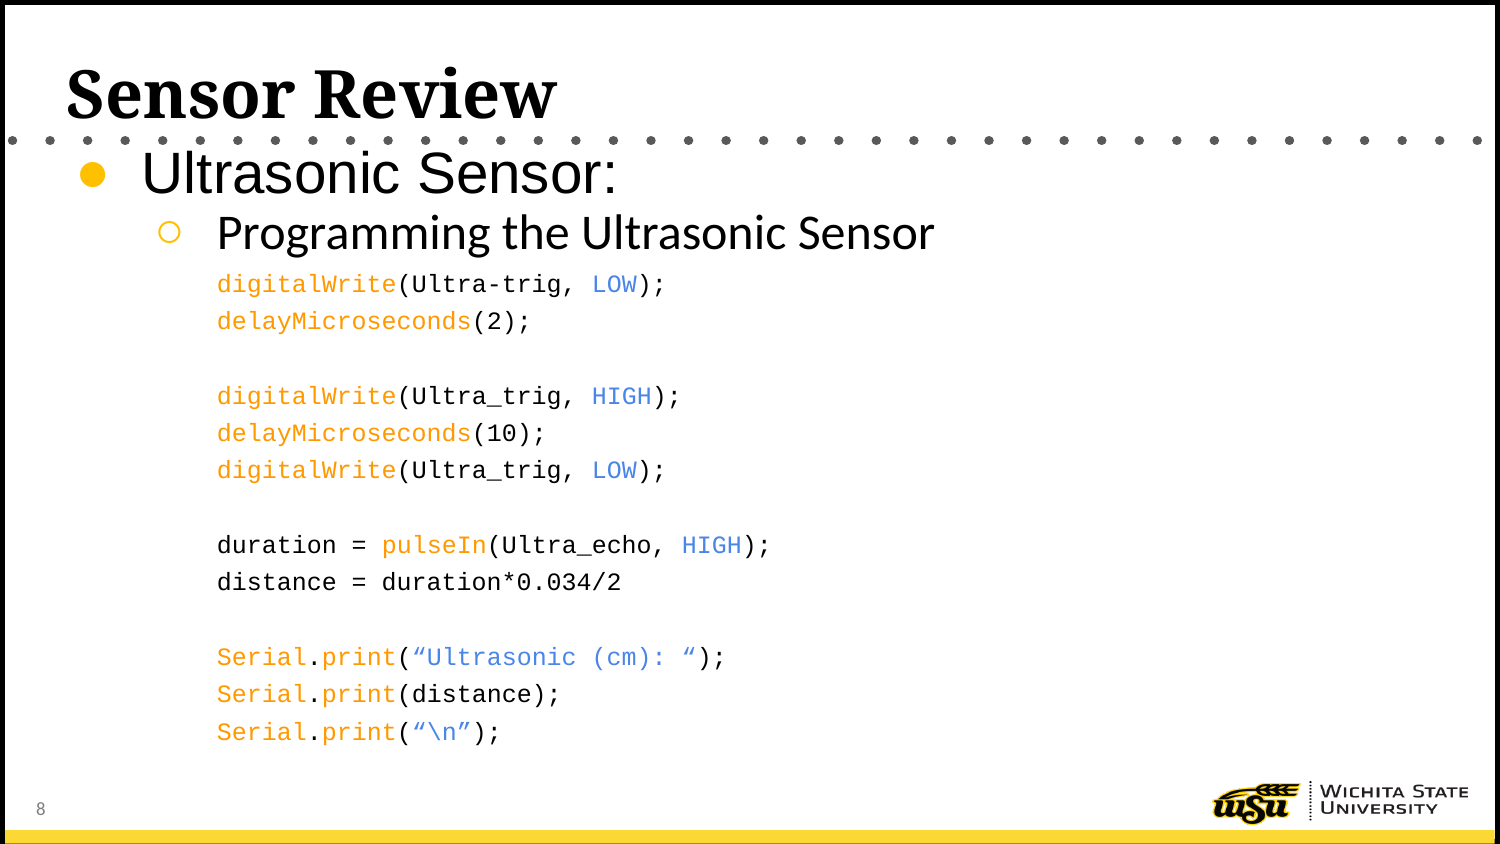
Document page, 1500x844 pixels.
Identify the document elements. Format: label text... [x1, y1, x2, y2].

list Ultrasonic Sensor: Programming the Ultrasonic Sensor digitalWrite(Ultra-trig, LOW); delayMicroseconds(2); digitalWrite(Ultra_trig, HIGH); delayMicroseconds(10); digitalWrite(Ultra_trig, LOW); duration = pulseIn(Ultra_echo, HIGH); distance = duration*0.034/2 Serial.print(“Ultrasonic (cm): “); Serial.print(distance); Serial.print(“\n”); [55, 137, 1406, 823]
picture [1212, 781, 1468, 825]
title Sensor Review [55, 33, 1450, 138]
